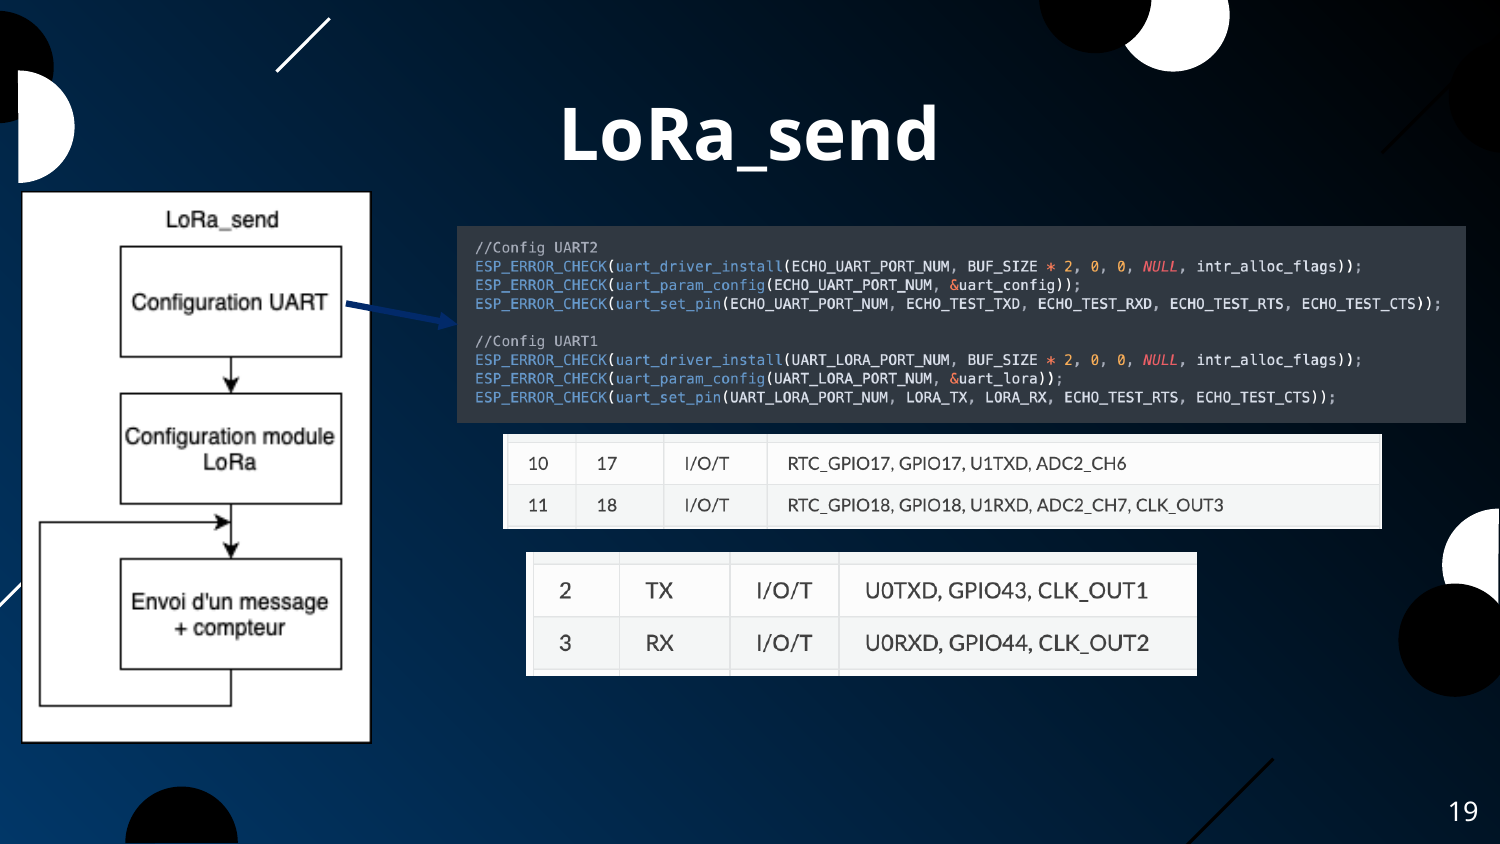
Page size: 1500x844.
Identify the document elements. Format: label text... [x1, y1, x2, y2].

picture [457, 225, 1466, 423]
picture [503, 434, 1383, 529]
title LoRa_send [118, 72, 1382, 167]
picture [21, 191, 372, 744]
slide_number 19 [1403, 779, 1494, 844]
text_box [345, 303, 459, 325]
picture [526, 552, 1197, 676]
